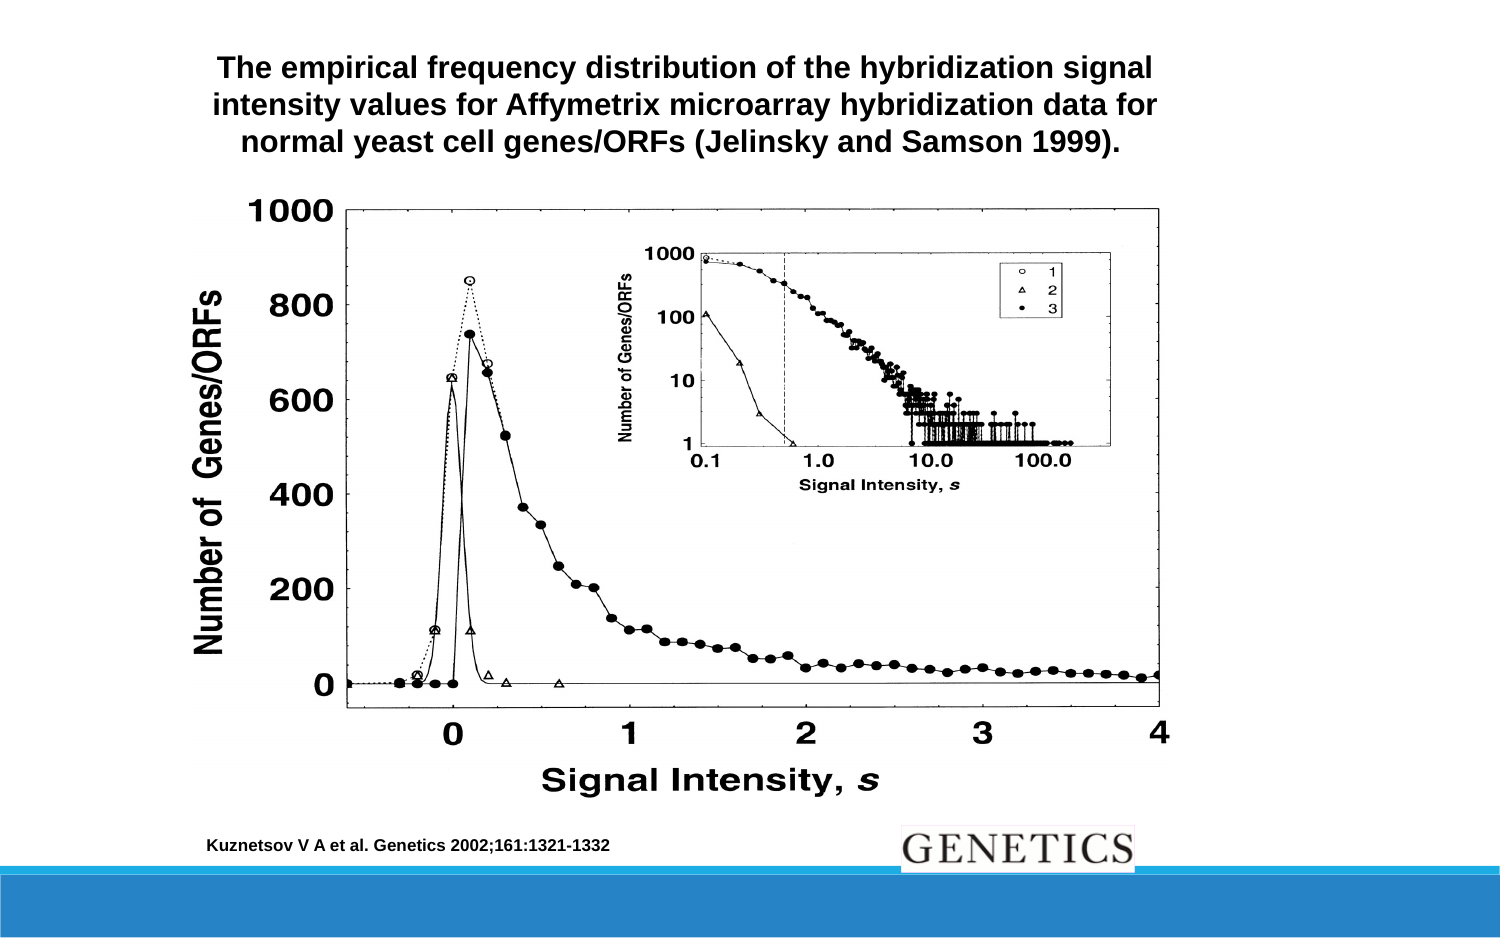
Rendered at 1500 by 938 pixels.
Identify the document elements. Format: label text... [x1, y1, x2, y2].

picture [186, 196, 1173, 800]
text_box The empirical frequency distribution of the hybridization signal intensity values for Affymetrix microarray hybridization data for normal yeast cell genes/ORFs (Jelinsky and Samson 1999). [190, 46, 1182, 197]
picture [899, 824, 1137, 875]
text_box Kuznetsov V A et al. Genetics 2002;161:1321-1332 [206, 834, 689, 863]
